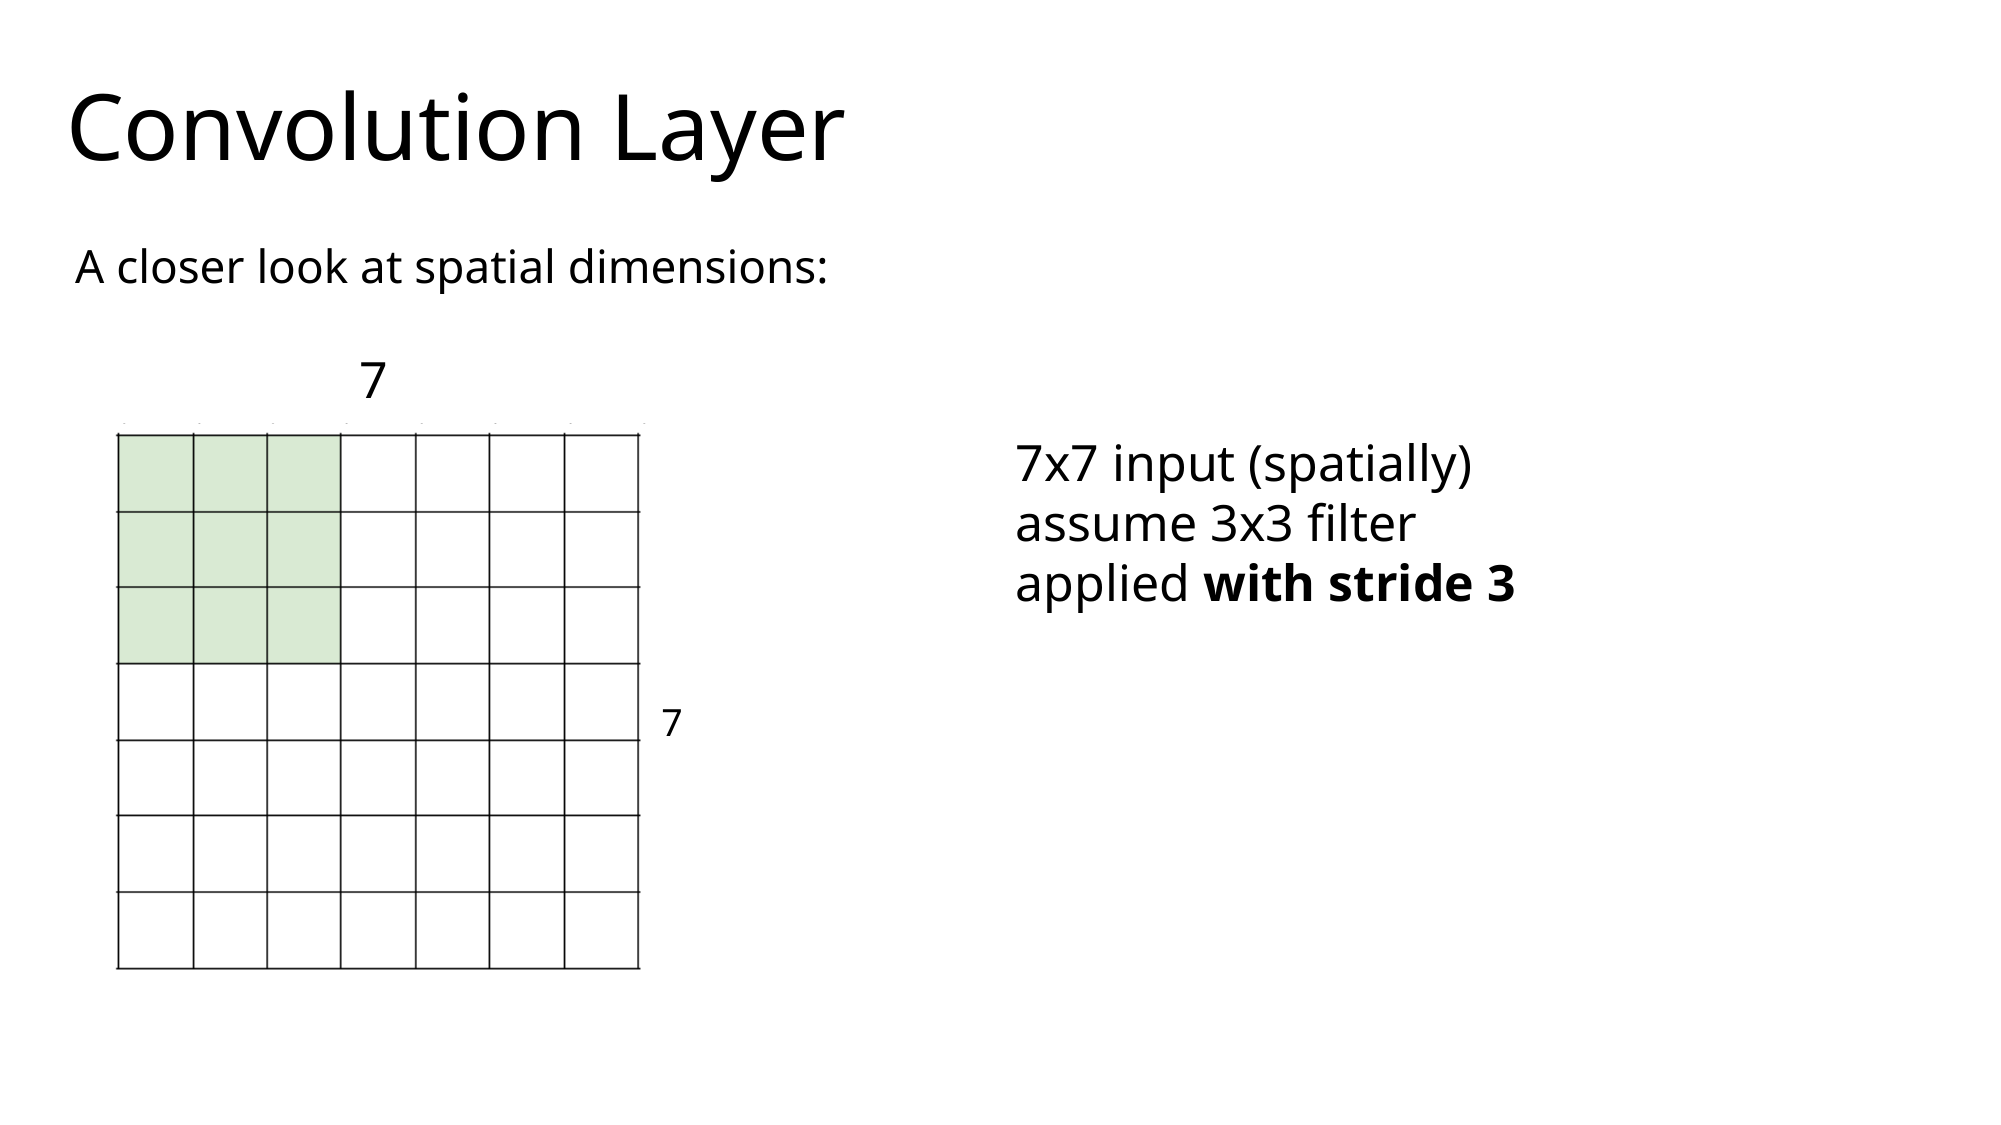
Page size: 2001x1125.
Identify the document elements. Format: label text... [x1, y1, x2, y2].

text_box 7 [344, 340, 403, 416]
text_box 7 [654, 691, 698, 752]
text_box 7x7 input (spatially) assume 3x3 filter applied with stride 3 [1001, 424, 1661, 620]
picture [99, 416, 654, 977]
text_box Convolution Layer [51, 61, 863, 187]
text_box A closer look at spatial dimensions: [60, 230, 844, 300]
